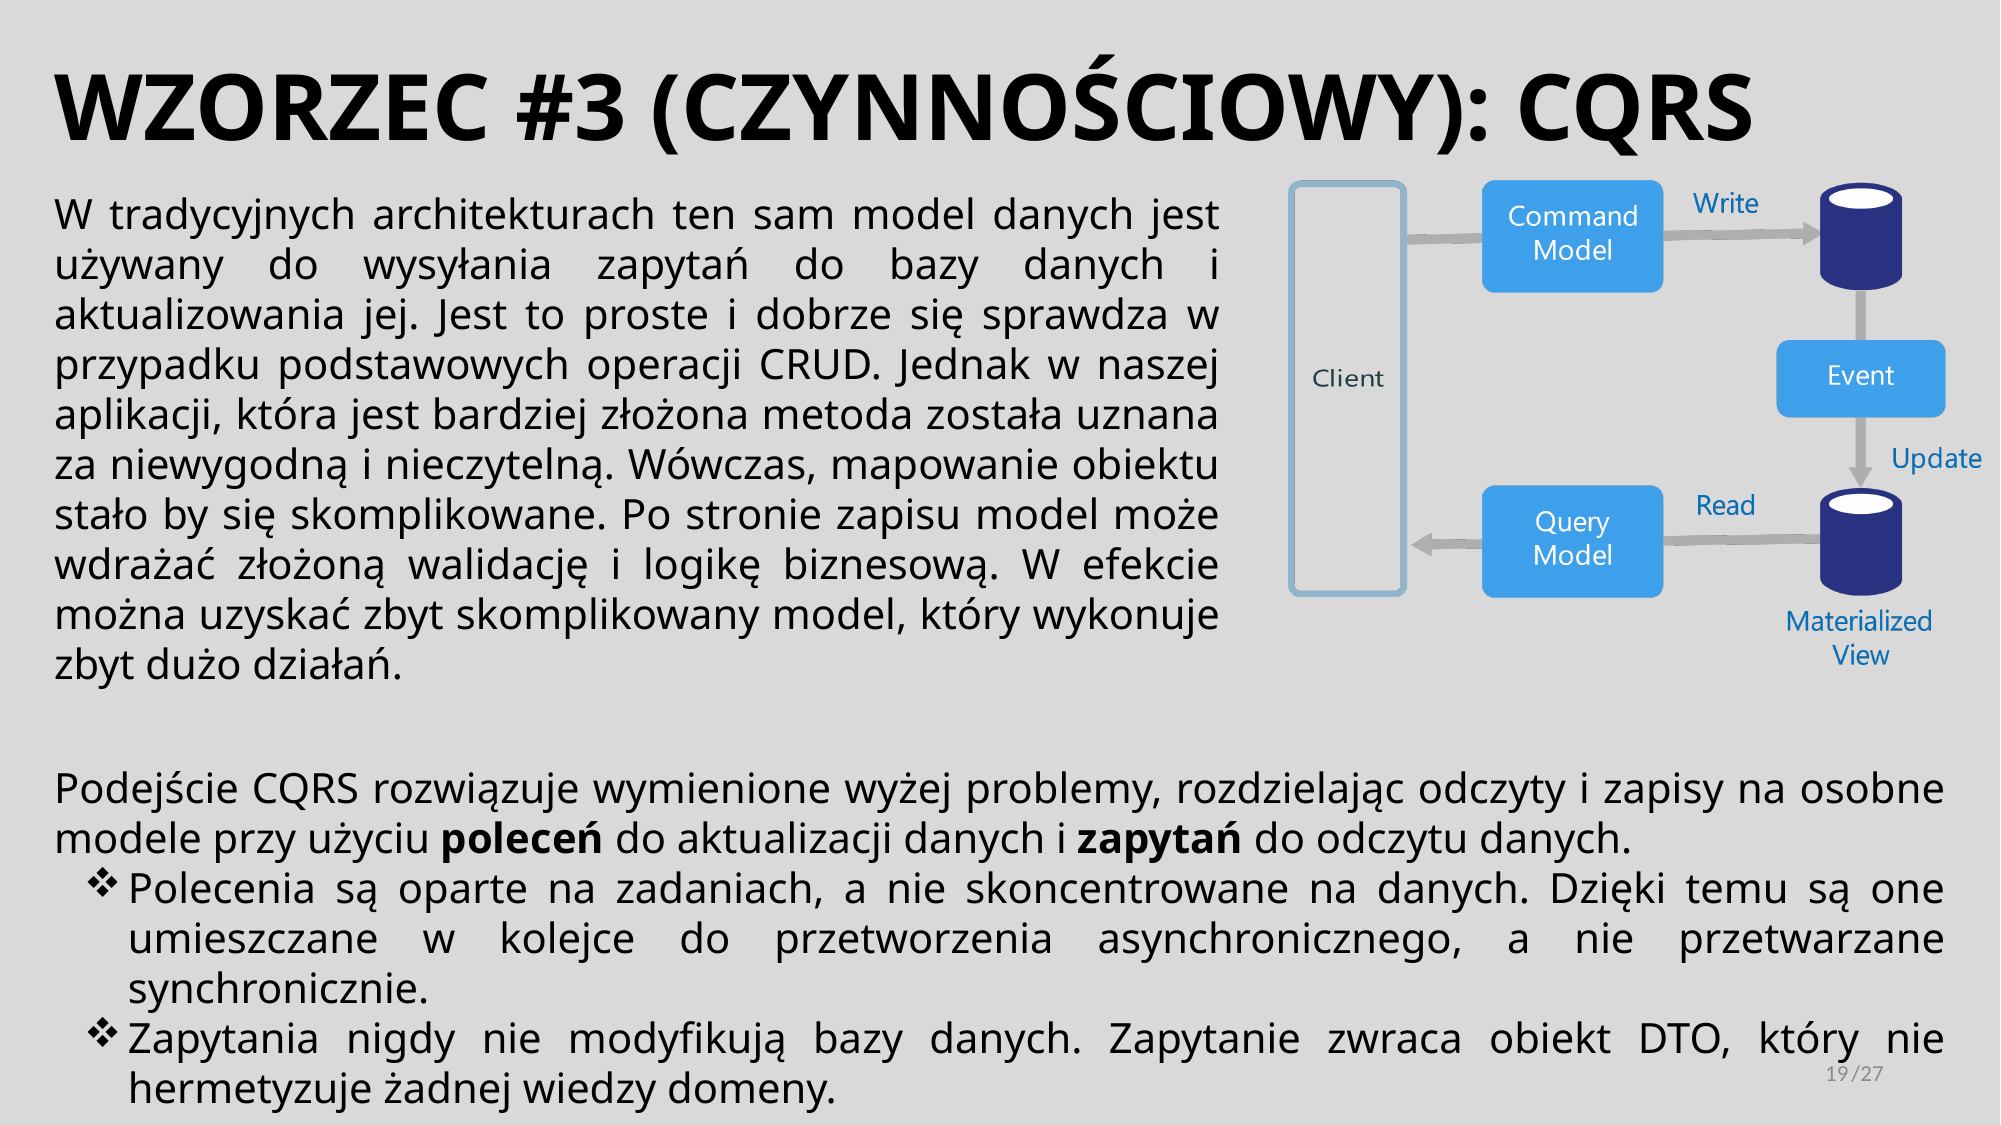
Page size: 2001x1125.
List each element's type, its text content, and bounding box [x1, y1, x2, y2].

text_box W tradycyjnych architekturach ten sam model danych jest używany do wysyłania zapytań do bazy danych i aktualizowania jej. Jest to proste i dobrze się sprawdza w przypadku podstawowych operacji CRUD. Jednak w naszej aplikacji, która jest bardziej złożona metoda została uznana za niewygodną i nieczytelną. Wówczas, mapowanie obiektu stało by się skomplikowane. Po stronie zapisu model może wdrażać złożoną walidację i logikę biznesową. W efekcie można uzyskać zbyt skomplikowany model, który wykonuje zbyt dużo działań. [39, 179, 1235, 695]
picture [1288, 180, 1982, 676]
text_box Podejście CQRS rozwiązuje wymienione wyżej problemy, rozdzielając odczyty i zapisy na osobne modele przy użyciu poleceń do aktualizacji danych i zapytań do odczytu danych. Polecenia są oparte na zadaniach, a nie skoncentrowane na danych. Dzięki temu są one umieszczane w kolejce do przetworzenia asynchronicznego, a nie przetwarzane synchronicznie. Zapytania nigdy nie modyfikują bazy danych. Zapytanie zwraca obiekt DTO, który nie hermetyzuje żadnej wiedzy domeny. [39, 754, 1961, 1120]
text_box /27 [1828, 1042, 1899, 1103]
title Wzorzec #3 (czynnościowy): CQRS [39, 1, 2000, 220]
slide_number 19 [1413, 1042, 1828, 1103]
